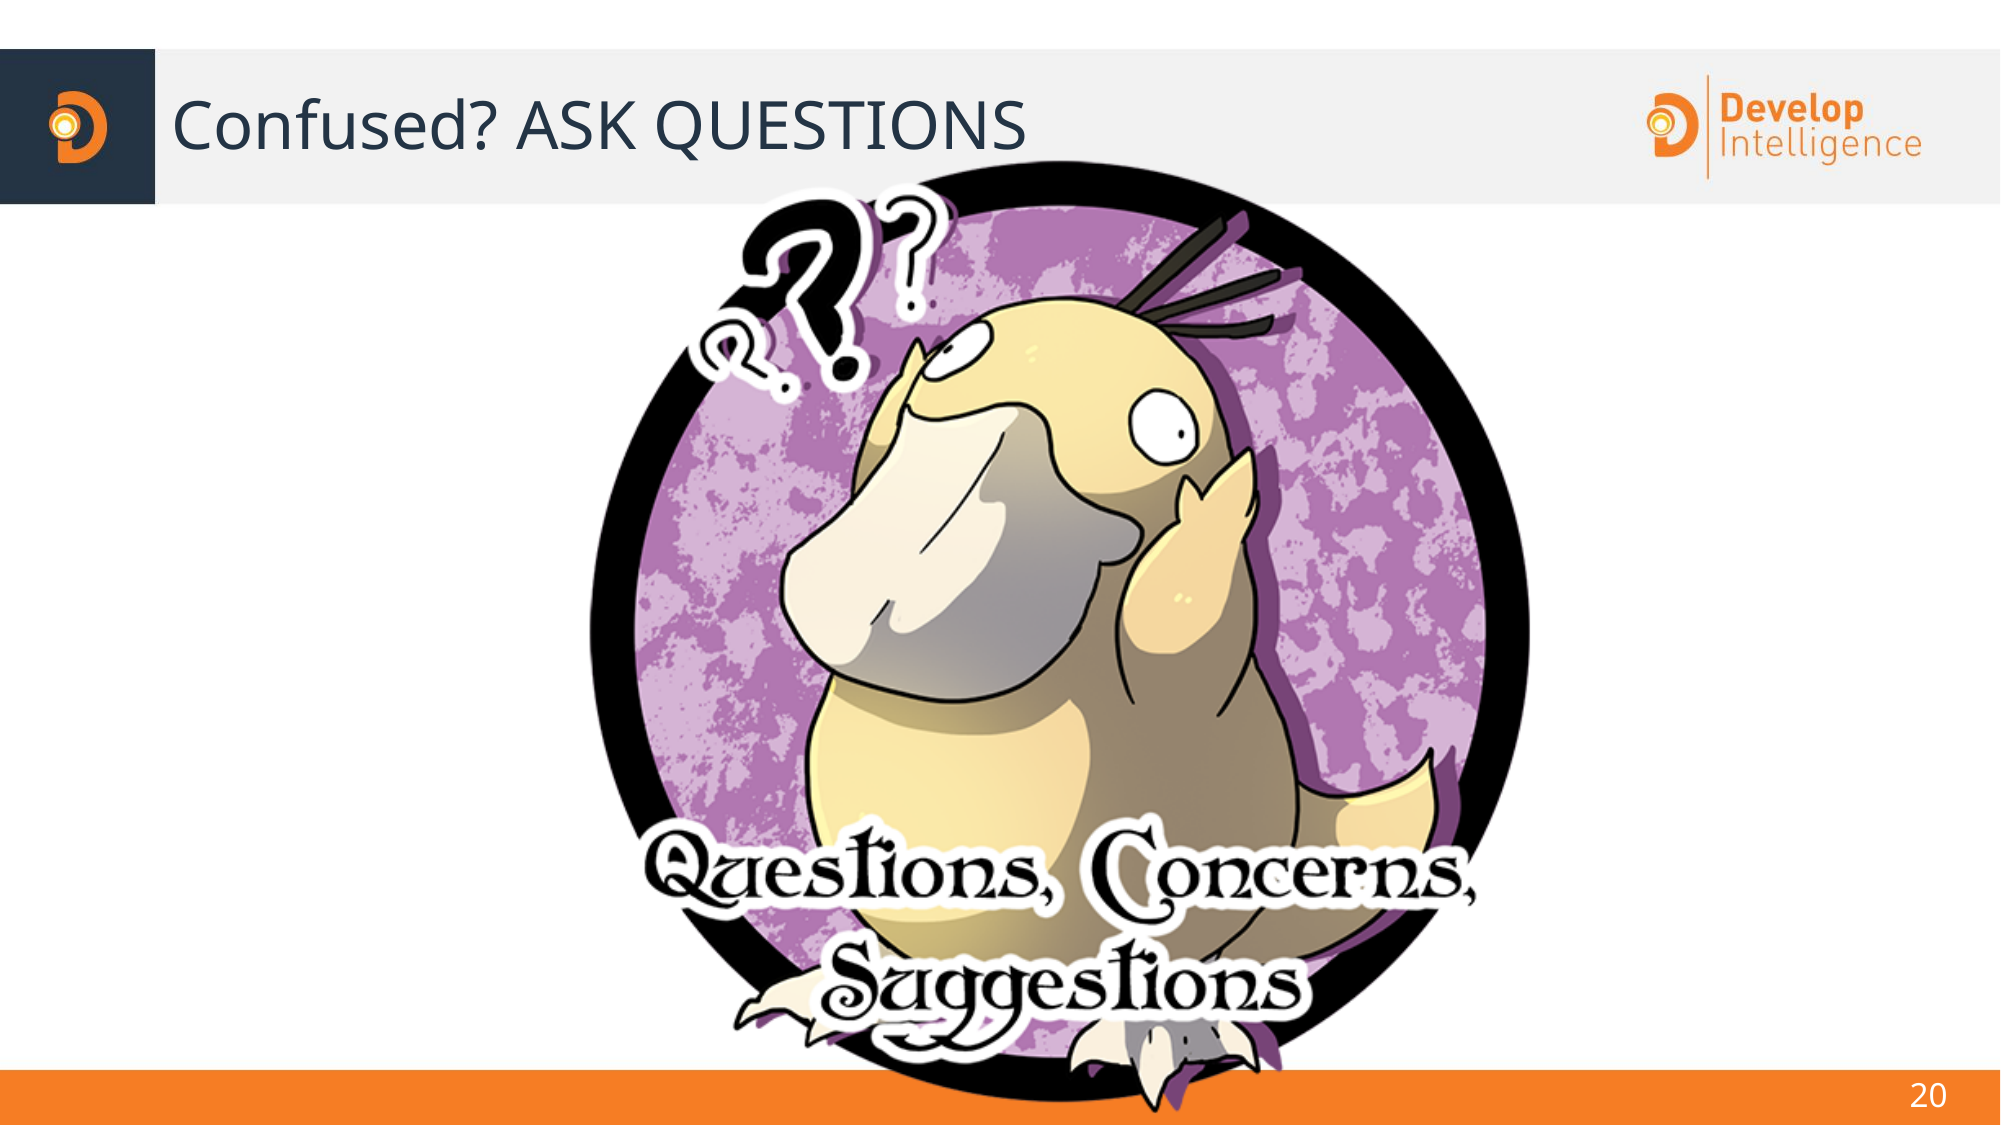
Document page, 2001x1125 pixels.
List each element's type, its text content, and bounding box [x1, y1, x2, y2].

title Confused? ASK QUESTIONS [156, 53, 1999, 203]
slide_number 20 [1860, 1072, 1998, 1122]
picture [0, 0, 2001, 1125]
